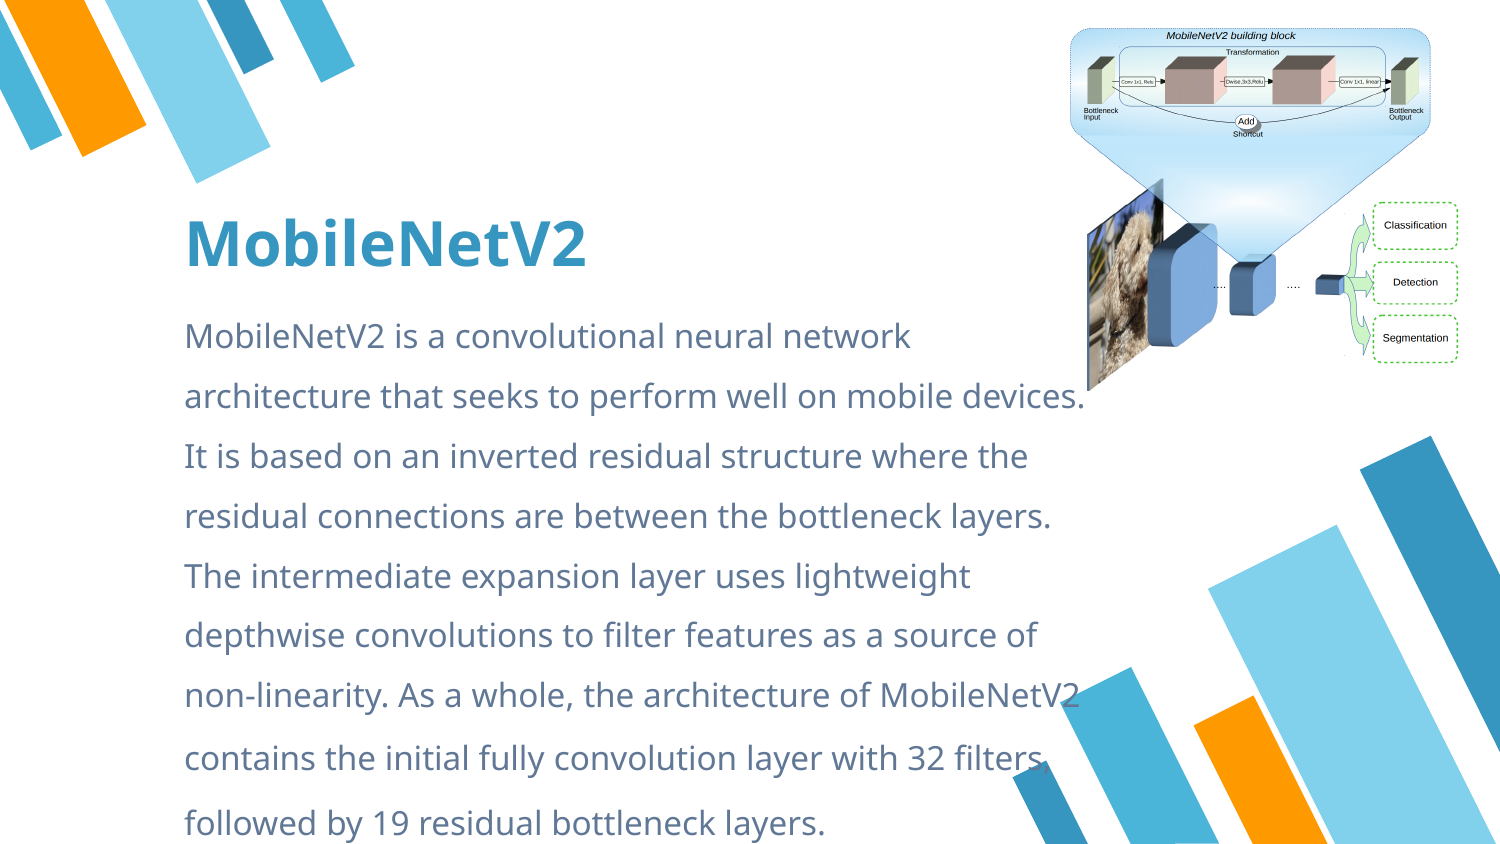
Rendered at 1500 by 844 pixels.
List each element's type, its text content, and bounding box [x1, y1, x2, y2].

text_box MobileNetV2 is a convolutional neural network architecture that seeks to perform well on mobile devices. It is based on an inverted residual structure where the residual connections are between the bottleneck layers. The intermediate expansion layer uses lightweight depthwise convolutions to filter features as a source of non-linearity. As a whole, the architecture of MobileNetV2 contains the initial fully convolution layer with 32 filters, followed by 19 residual bottleneck layers. [169, 287, 1117, 844]
picture [1043, 25, 1479, 393]
text_box MobileNetV2 [169, 197, 672, 287]
